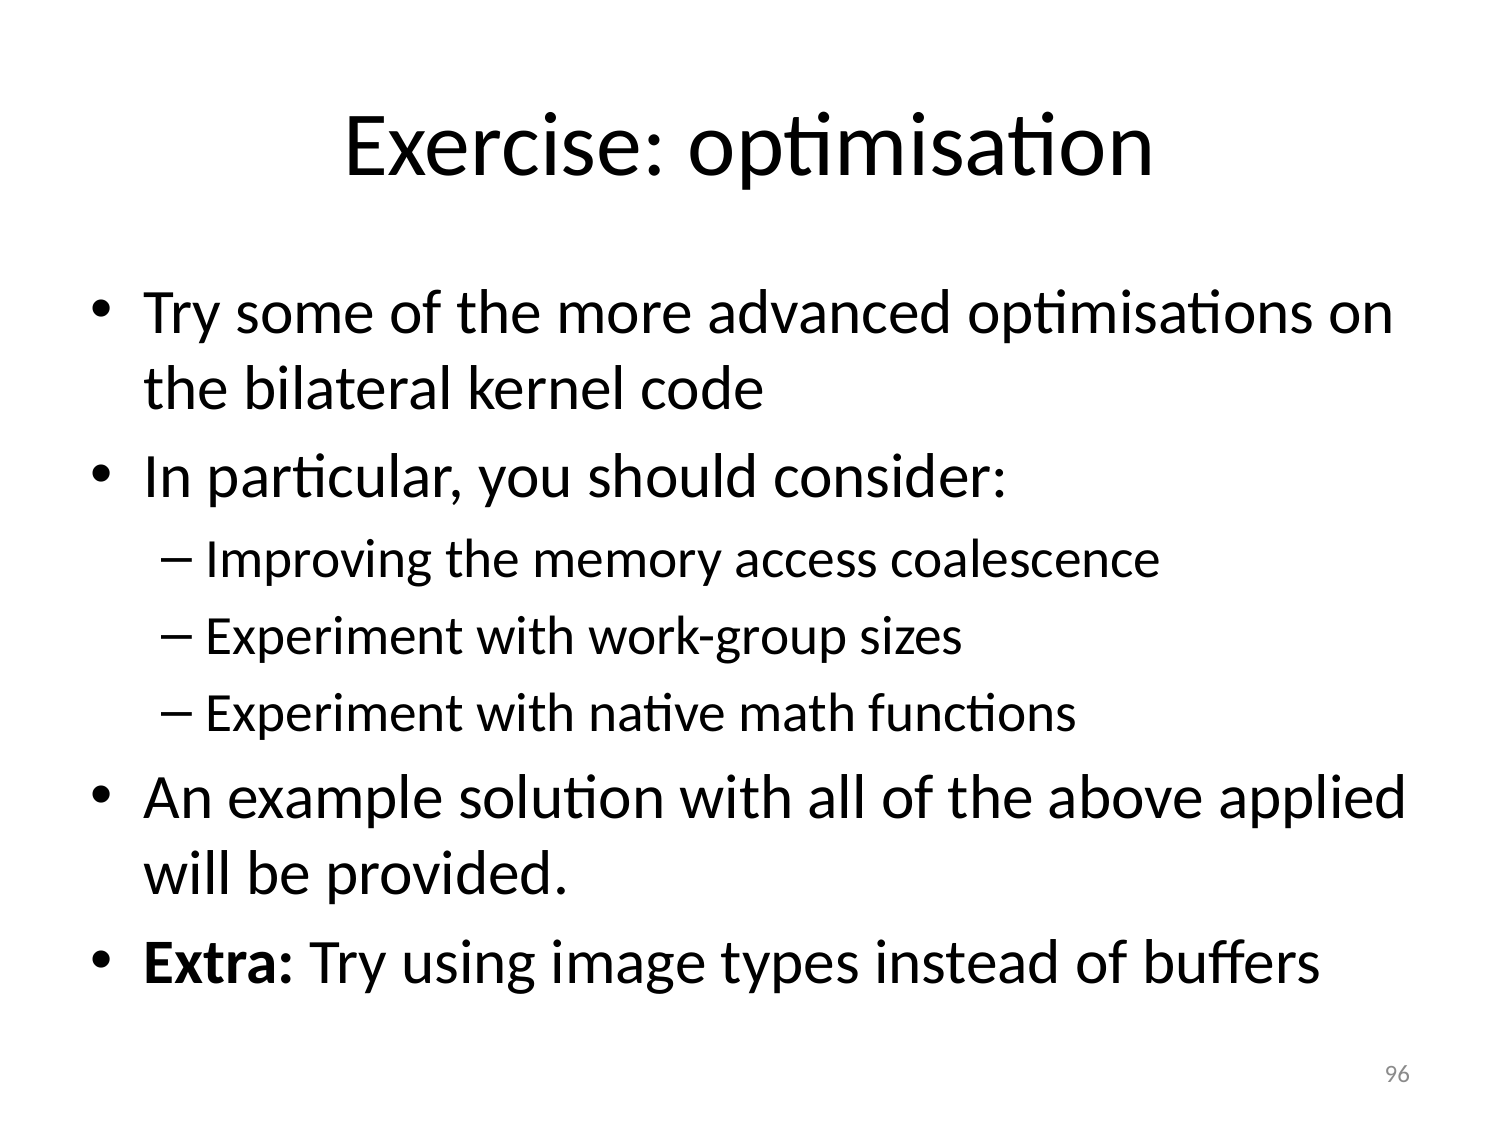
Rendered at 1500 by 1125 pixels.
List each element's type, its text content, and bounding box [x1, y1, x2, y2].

title Exercise: optimisation [75, 45, 1425, 233]
list Try some of the more advanced optimisations on the bilateral kernel code In particular, you should consider: Improving the memory access coalescence Experiment with work-group sizes Experiment with native math functions An example solution with all of the above applied will be provided. Extra: Try using image types instead of buffers [75, 262, 1425, 1005]
slide_number 96 [1074, 1042, 1425, 1103]
